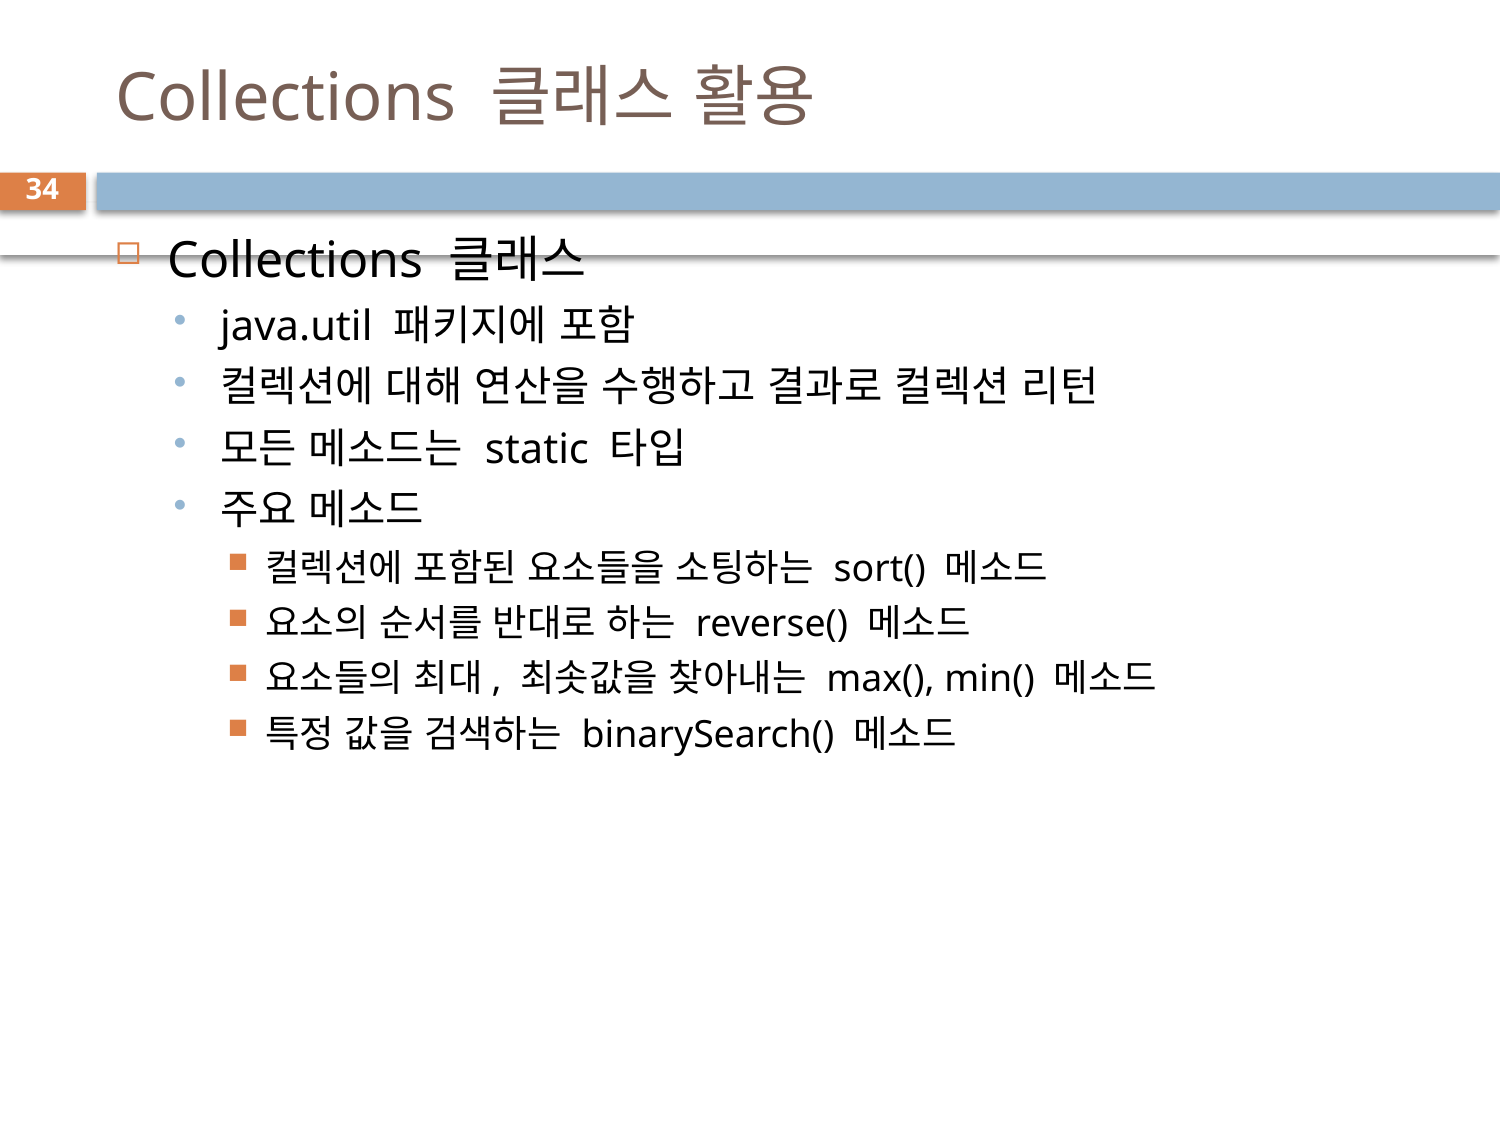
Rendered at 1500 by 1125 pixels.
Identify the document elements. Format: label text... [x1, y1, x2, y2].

slide_number 34 [0, 170, 87, 211]
list Collections 클래스 java.util 패키지에 포함 컬렉션에 대해 연산을 수행하고 결과로 컬렉션 리턴 모든 메소드는 static 타입 주요 메소드 컬렉션에 포함된 요소들을 소팅하는 sort() 메소드 요소의 순서를 반대로 하는 reverse() 메소드 요소들의 최대, 최솟값을 찾아내는 max(), min() 메소드 특정 값을 검색하는 binarySearch() 메소드 [100, 219, 1438, 1047]
title Collections 클래스 활용 [100, 37, 1438, 149]
